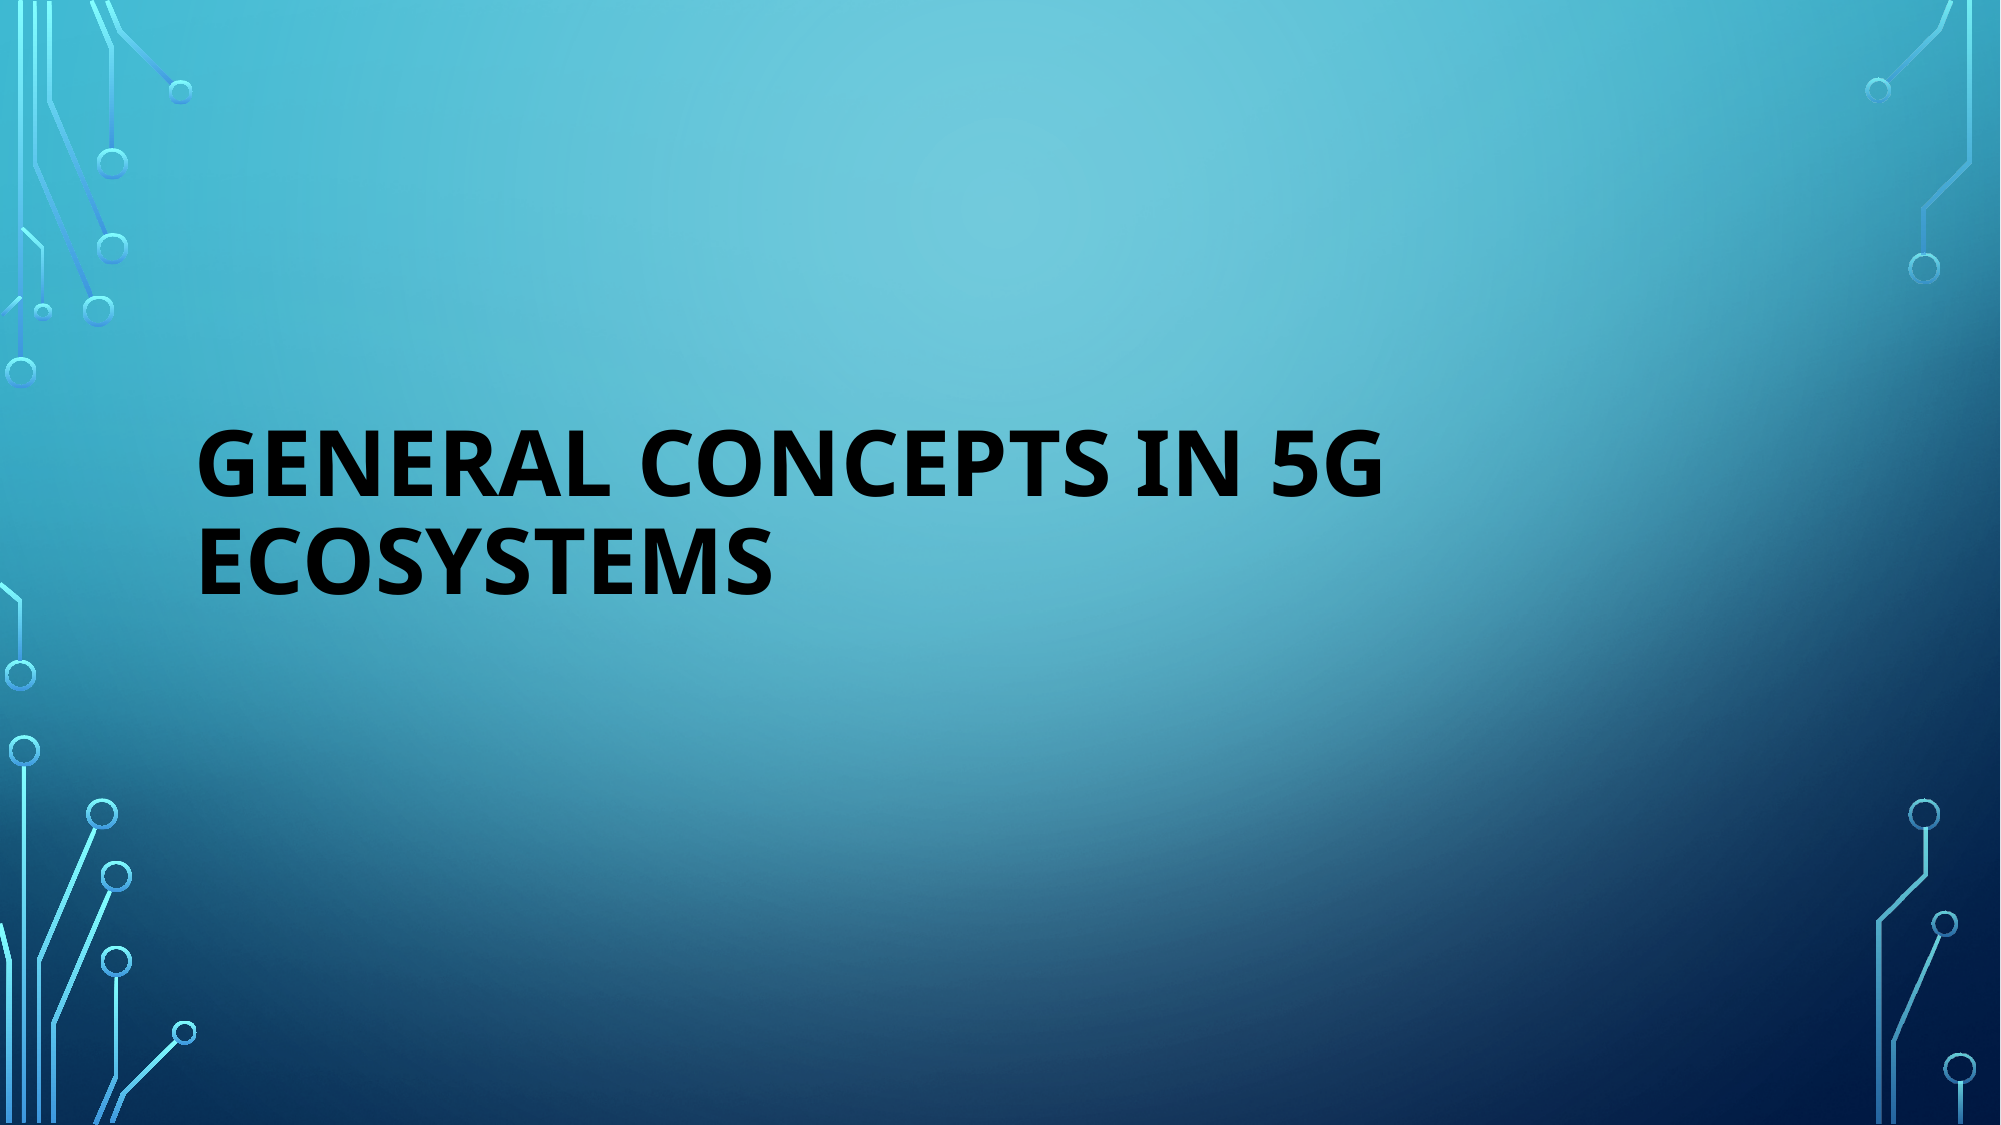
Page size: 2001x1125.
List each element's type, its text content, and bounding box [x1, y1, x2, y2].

title GENERAL CONCEPTS IN 5G ECOSYSTEMS [179, 391, 1852, 640]
